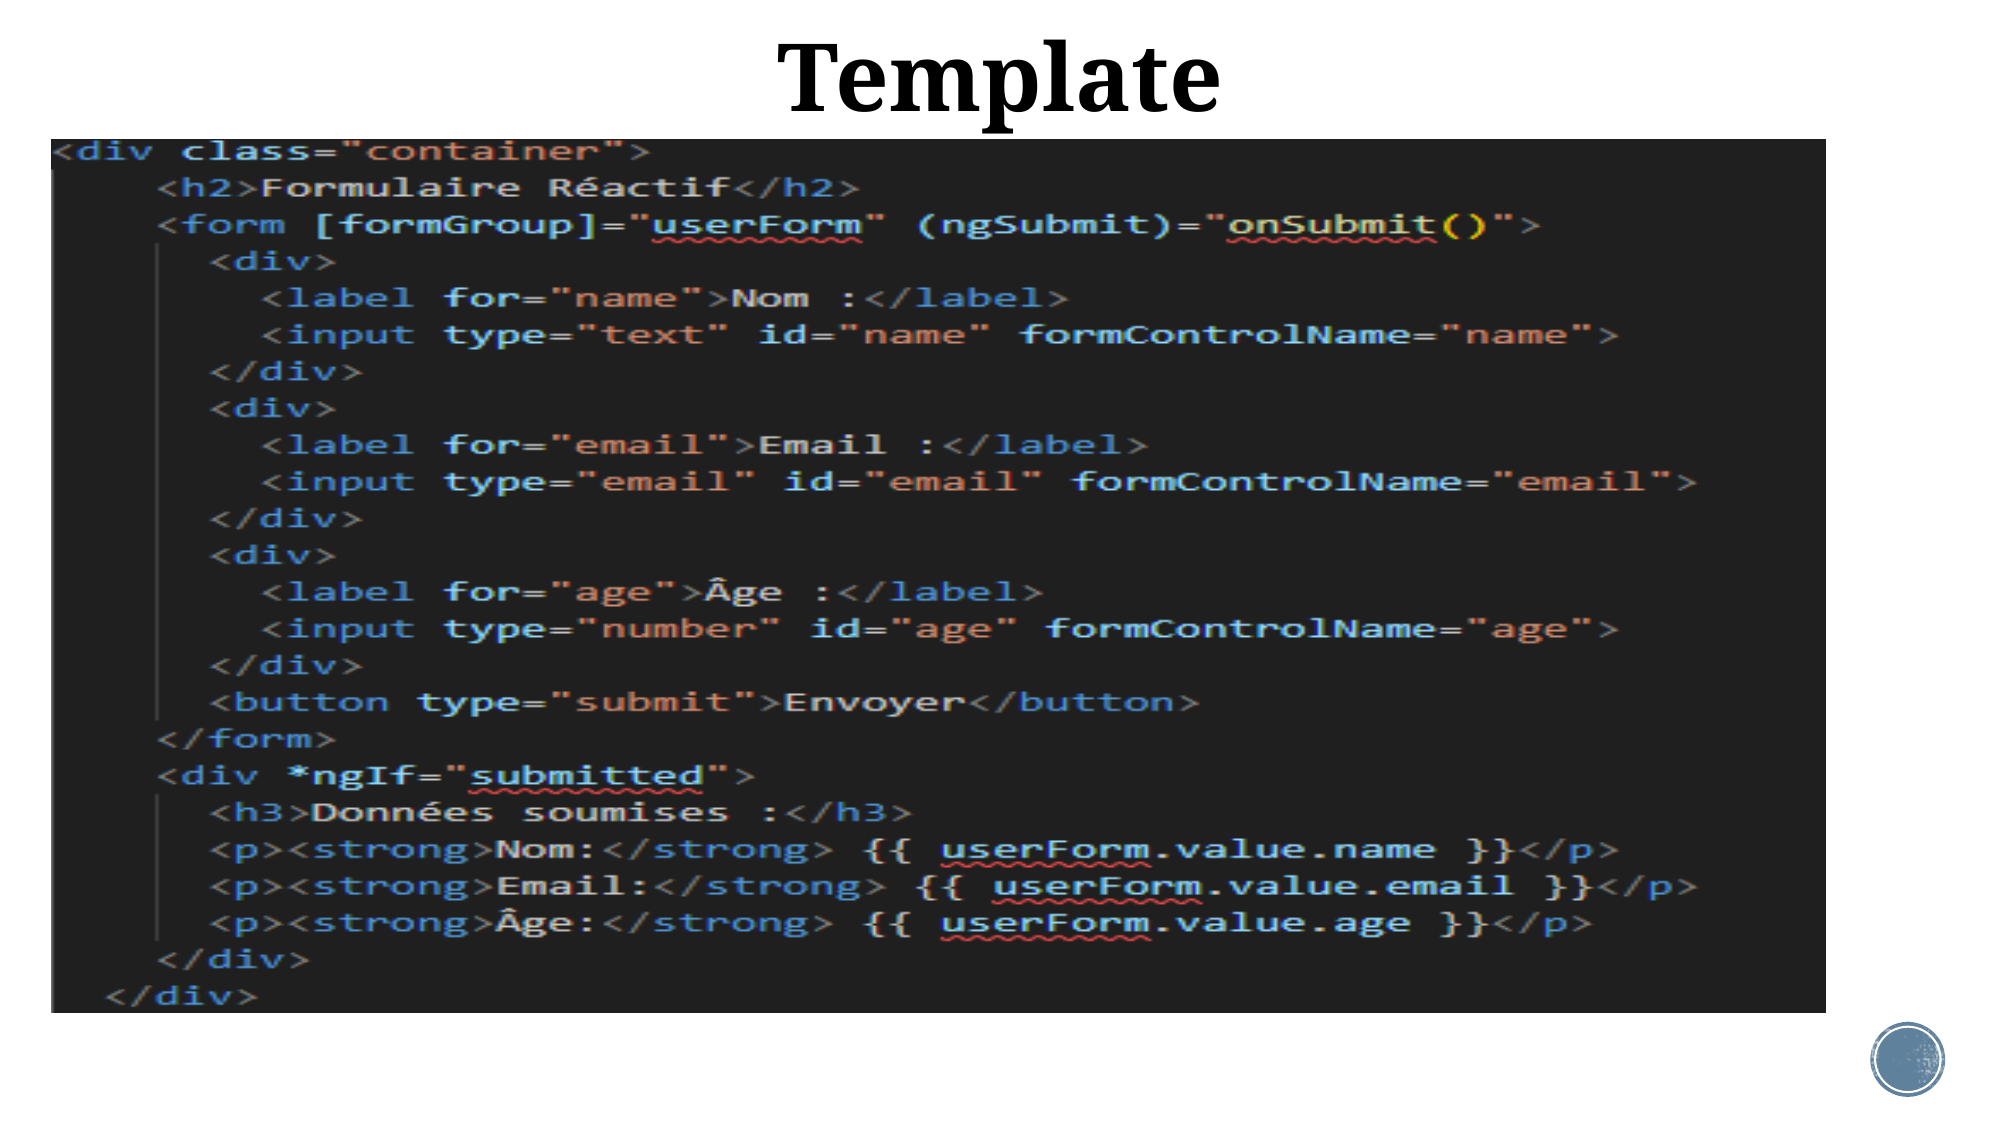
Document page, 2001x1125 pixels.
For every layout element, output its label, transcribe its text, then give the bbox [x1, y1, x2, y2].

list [53, 141, 1823, 1010]
title Template [175, 22, 1826, 139]
